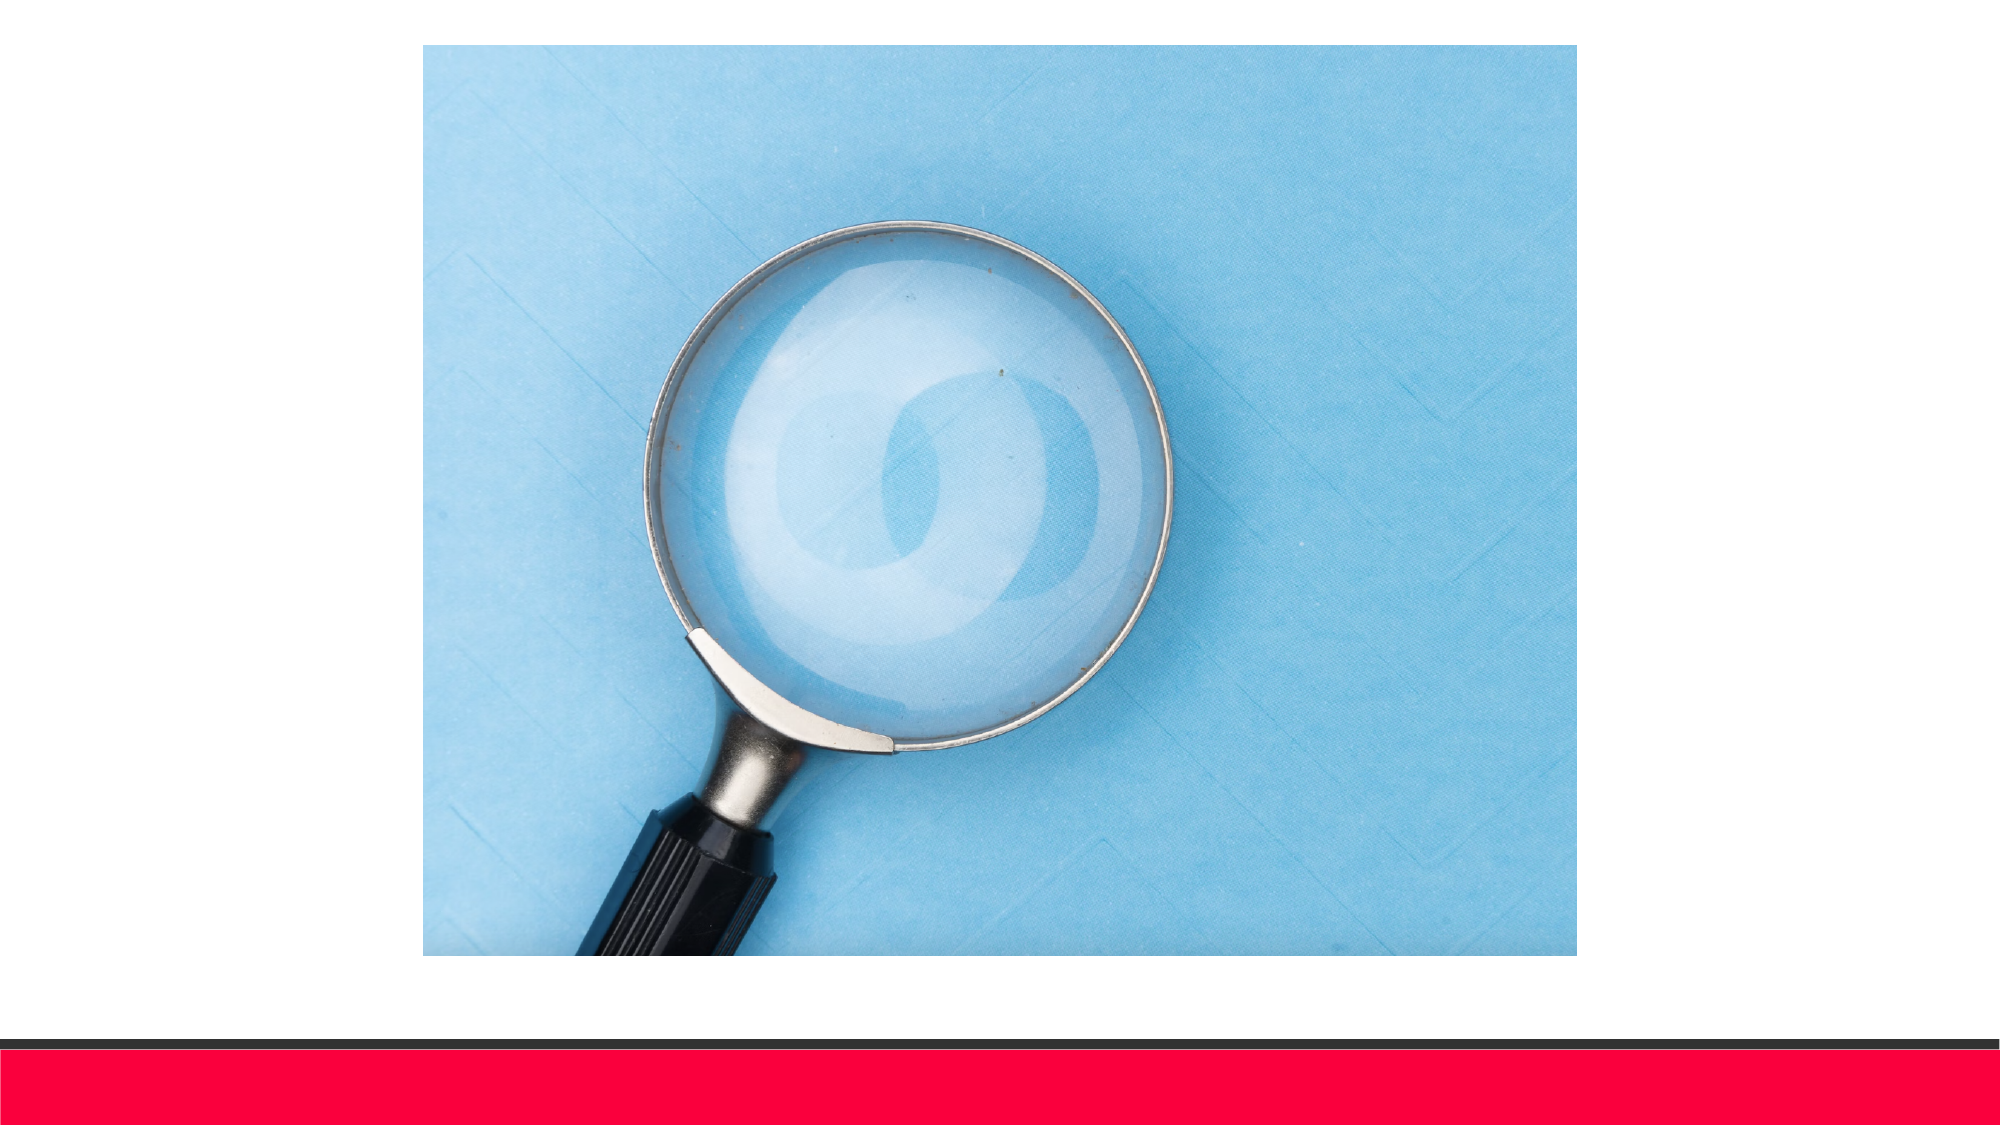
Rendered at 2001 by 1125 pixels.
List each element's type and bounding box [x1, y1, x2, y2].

picture [422, 45, 1578, 957]
